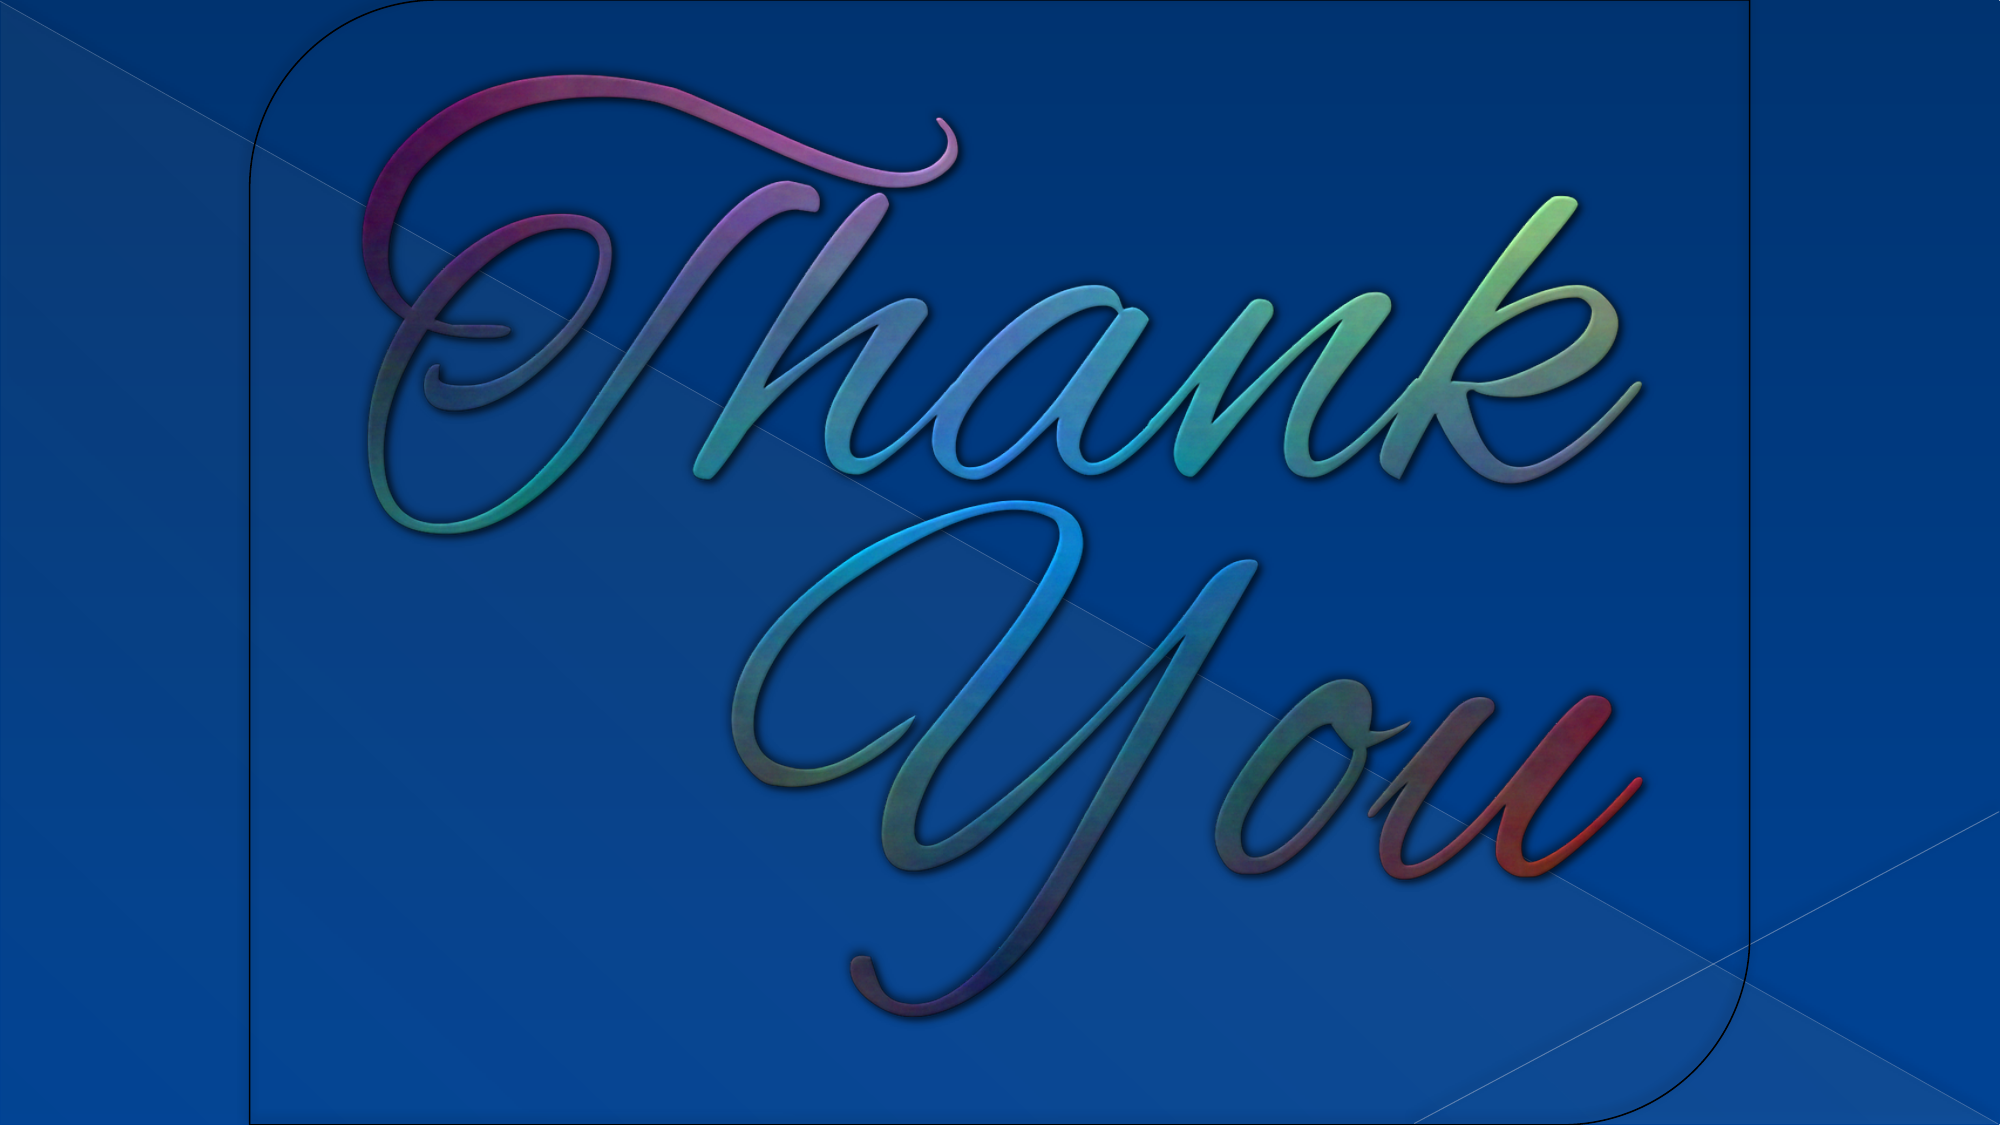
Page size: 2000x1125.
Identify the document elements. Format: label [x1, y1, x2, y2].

picture [249, 0, 1750, 1125]
